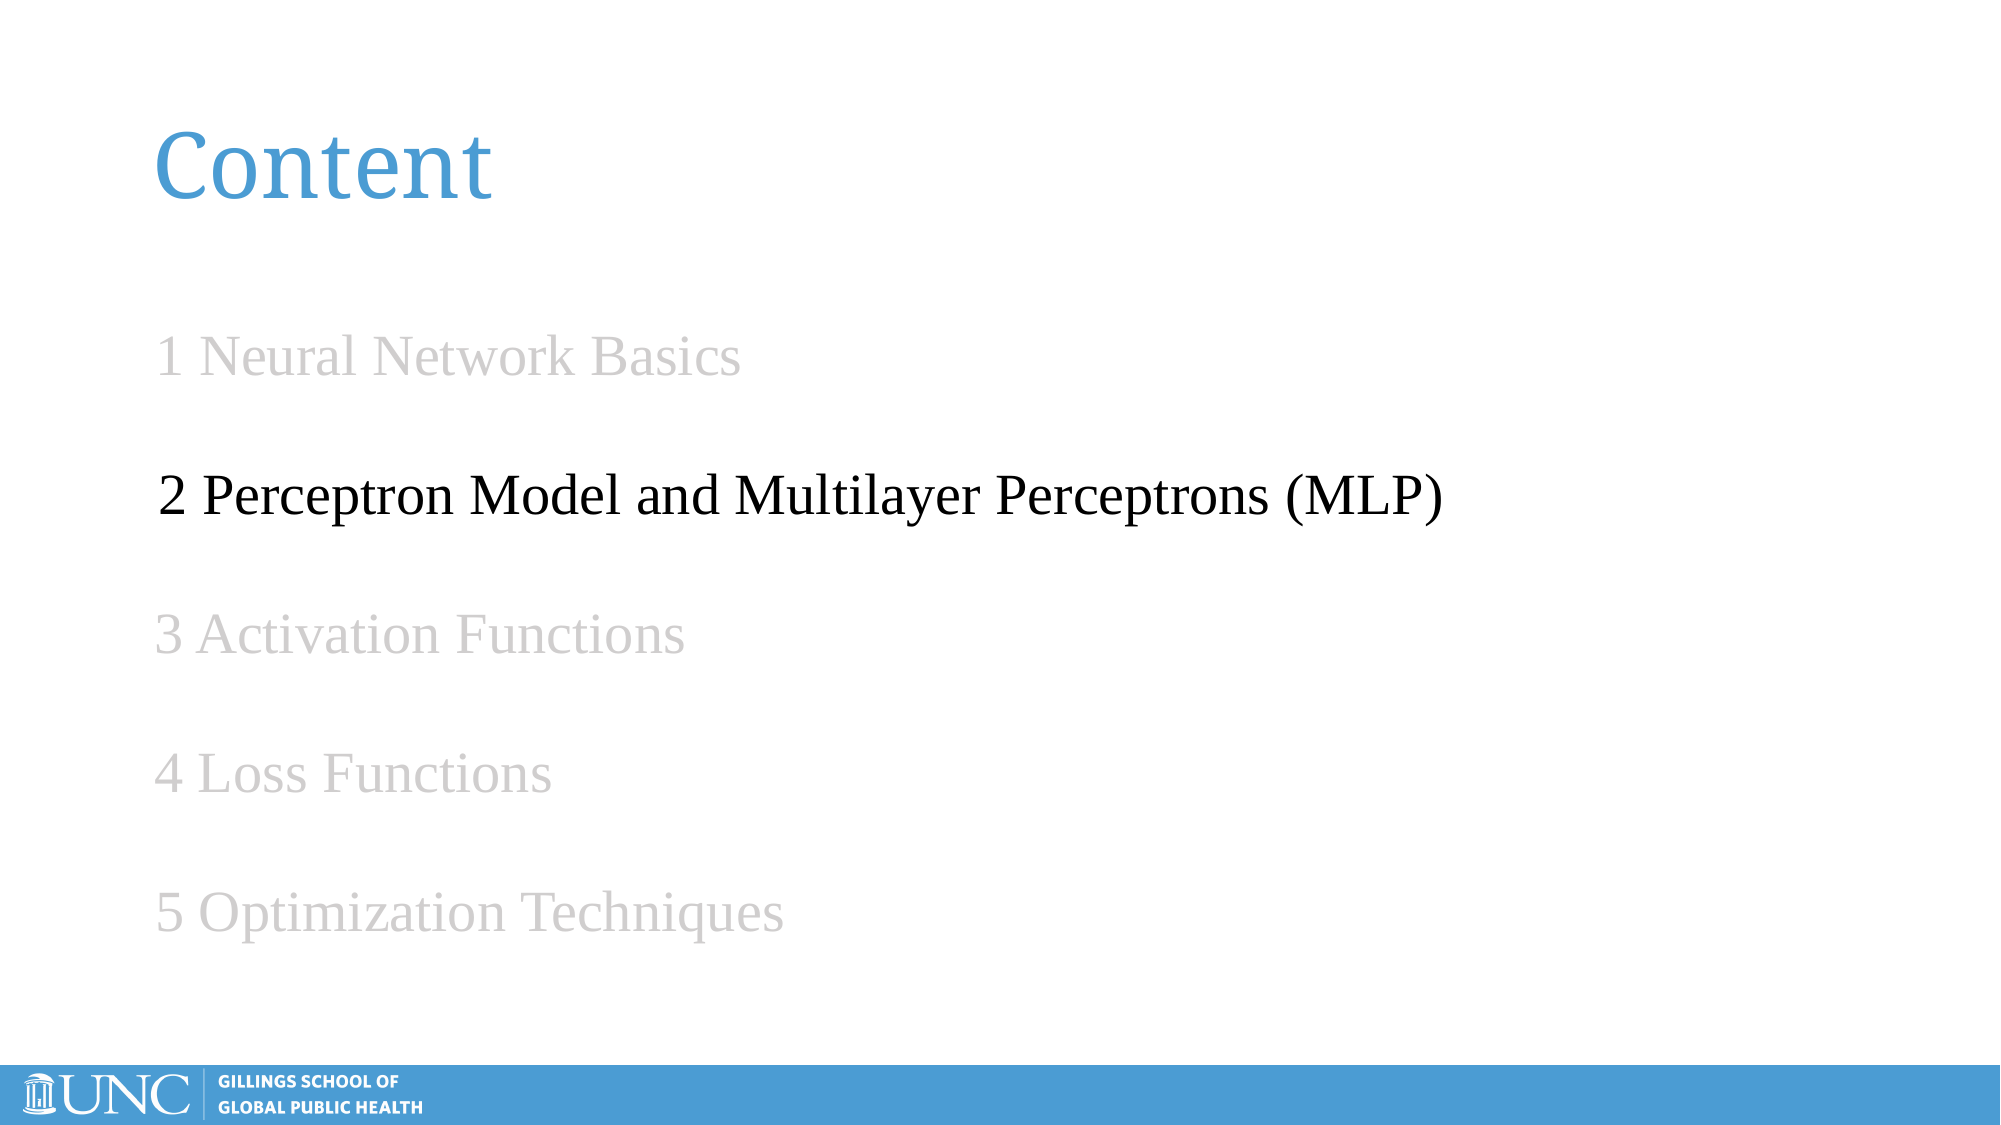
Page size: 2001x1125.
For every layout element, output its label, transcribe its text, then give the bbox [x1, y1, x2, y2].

picture [23, 1068, 422, 1120]
title Content [137, 59, 1863, 278]
text_box 3 Activation Functions [139, 588, 702, 673]
text_box 5 Optimization Techniques [140, 865, 800, 951]
text_box 4 Loss Functions [139, 727, 569, 812]
text_box 1 Neural Network Basics [140, 309, 758, 395]
text_box 2 Perceptron Model and Multilayer Perceptrons (MLP) [143, 448, 1460, 534]
